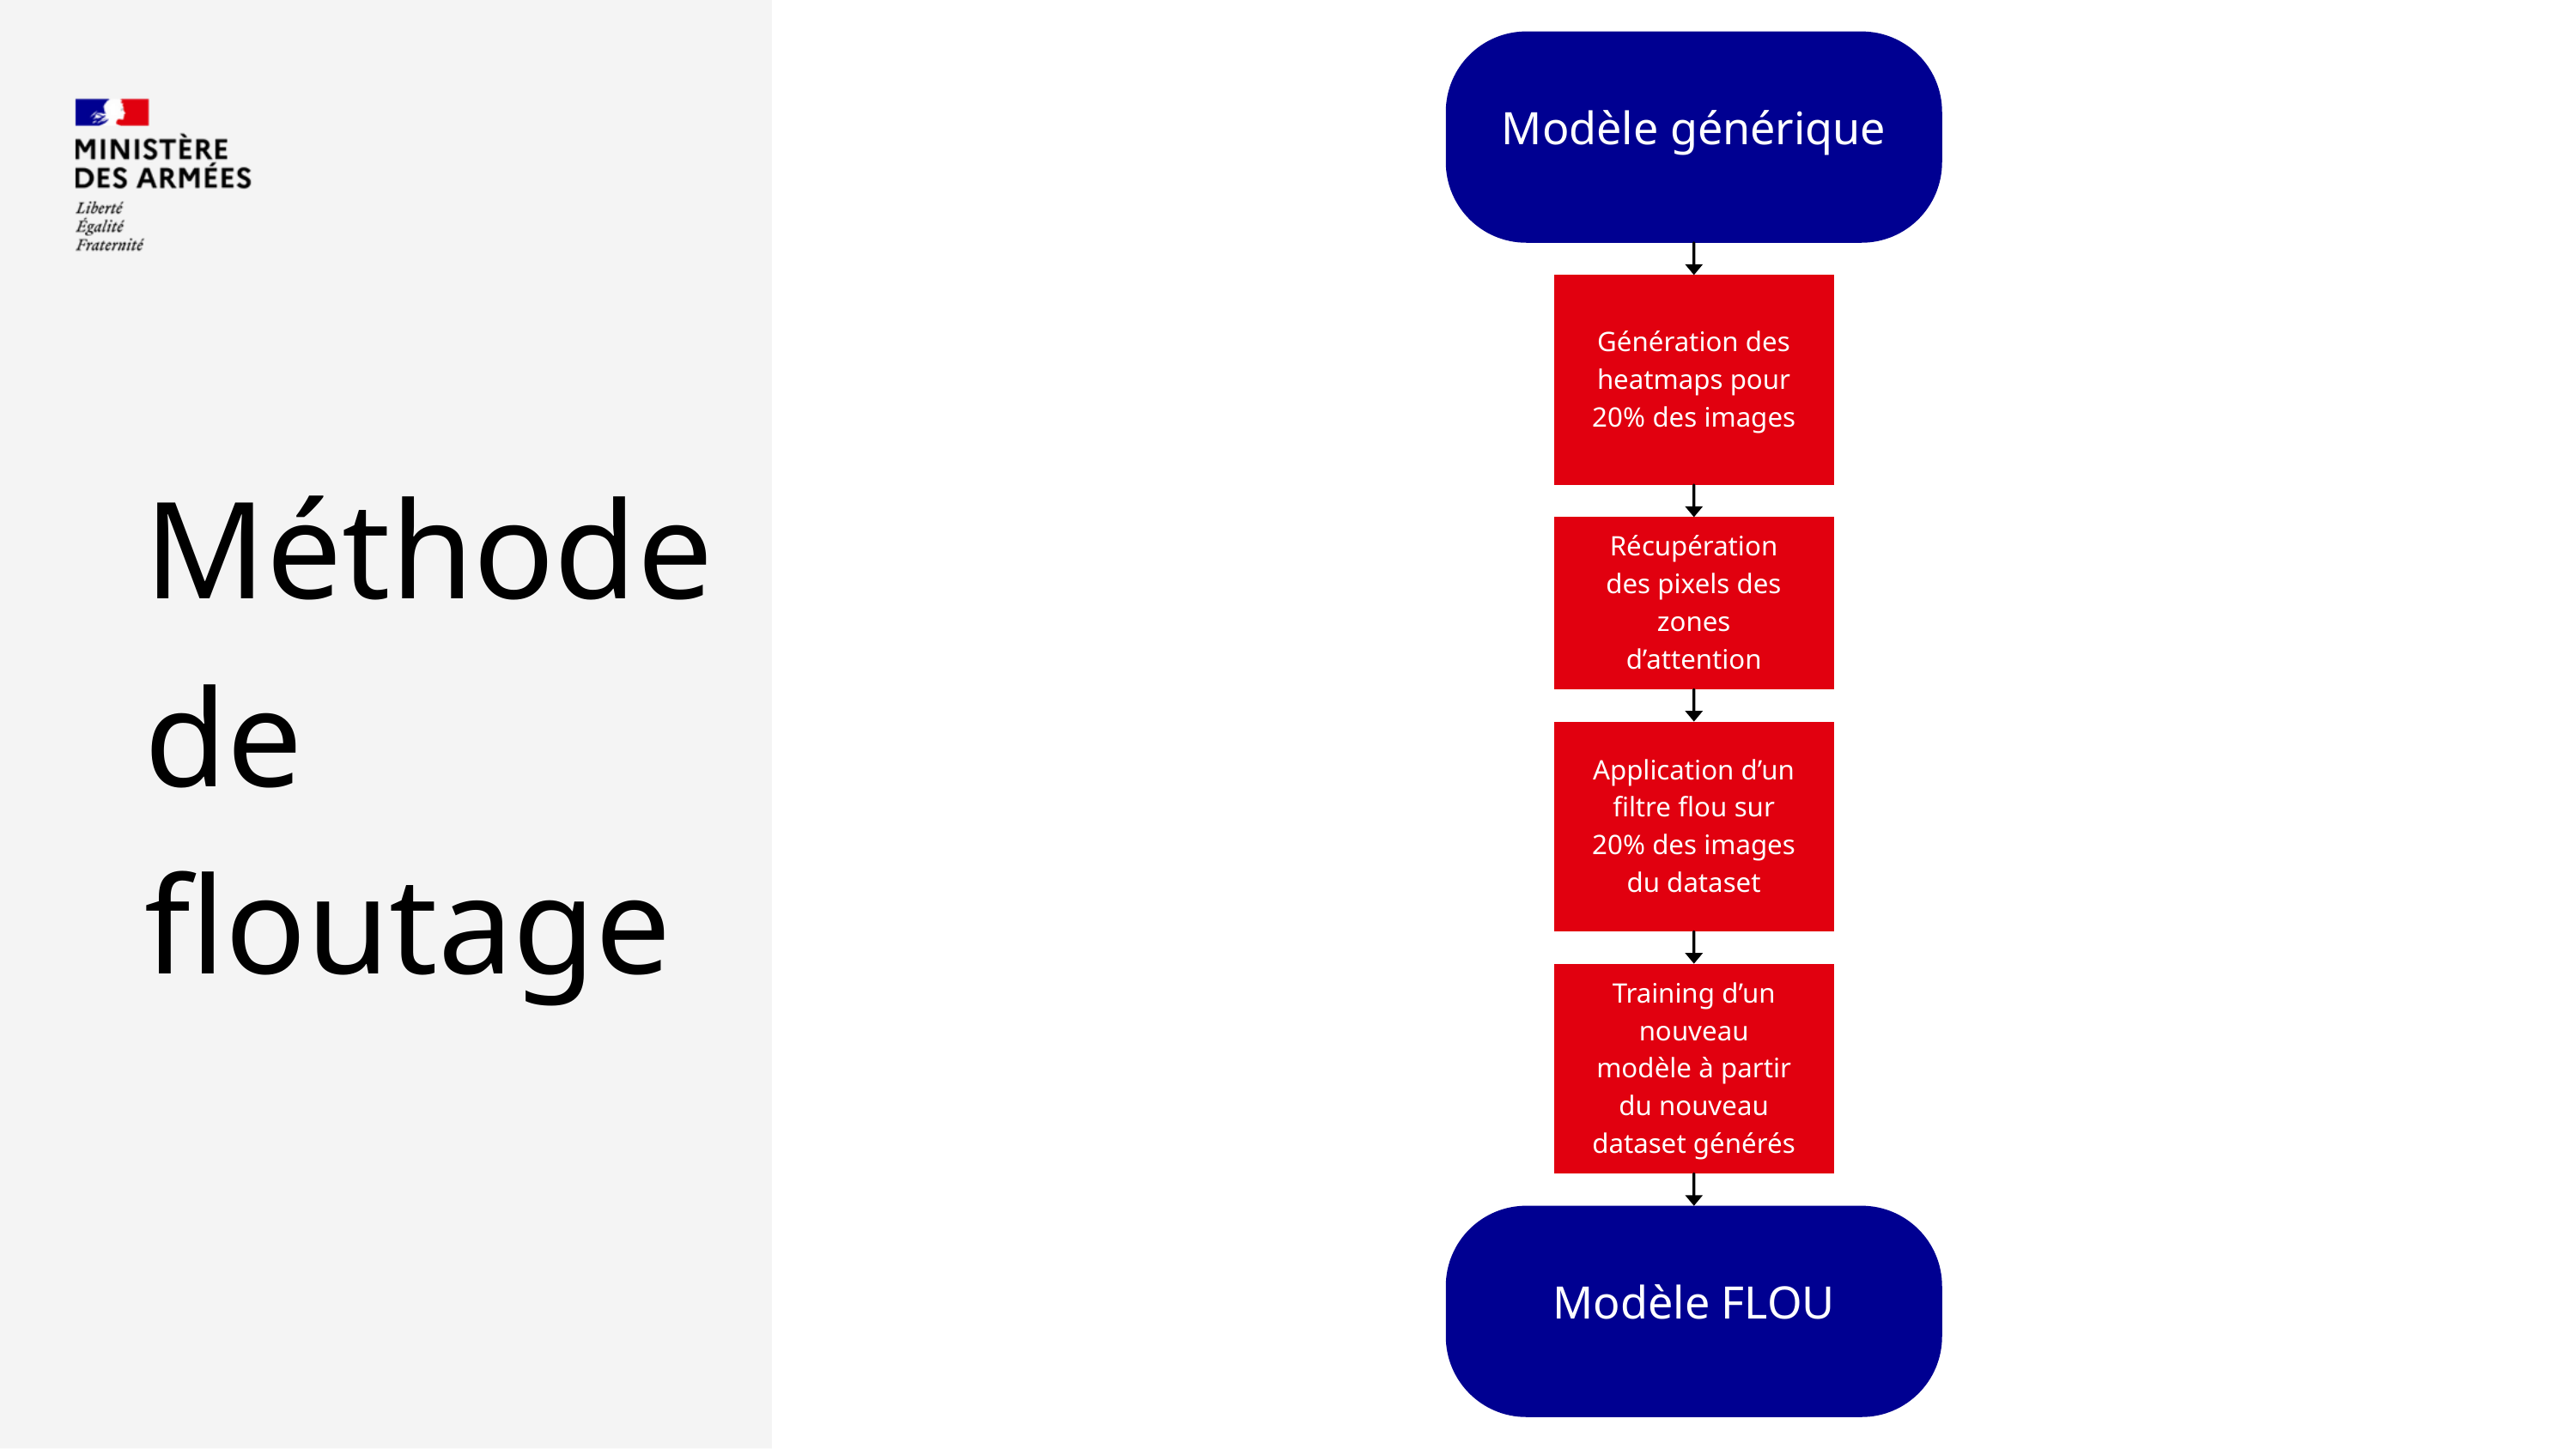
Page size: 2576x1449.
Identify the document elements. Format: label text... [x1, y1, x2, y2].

text_box [1685, 939, 1704, 962]
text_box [1553, 275, 1834, 486]
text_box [1553, 963, 1834, 1174]
text_box Méthode de floutage [144, 438, 772, 1002]
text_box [1445, 1205, 1942, 1417]
text_box [1685, 492, 1704, 515]
text_box [1685, 250, 1704, 273]
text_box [1553, 517, 1834, 690]
text_box [75, 58, 366, 290]
text_box [1685, 1181, 1704, 1204]
text_box [0, 0, 772, 1449]
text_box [1445, 31, 1942, 243]
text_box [1553, 721, 1834, 932]
text_box [1685, 697, 1704, 720]
